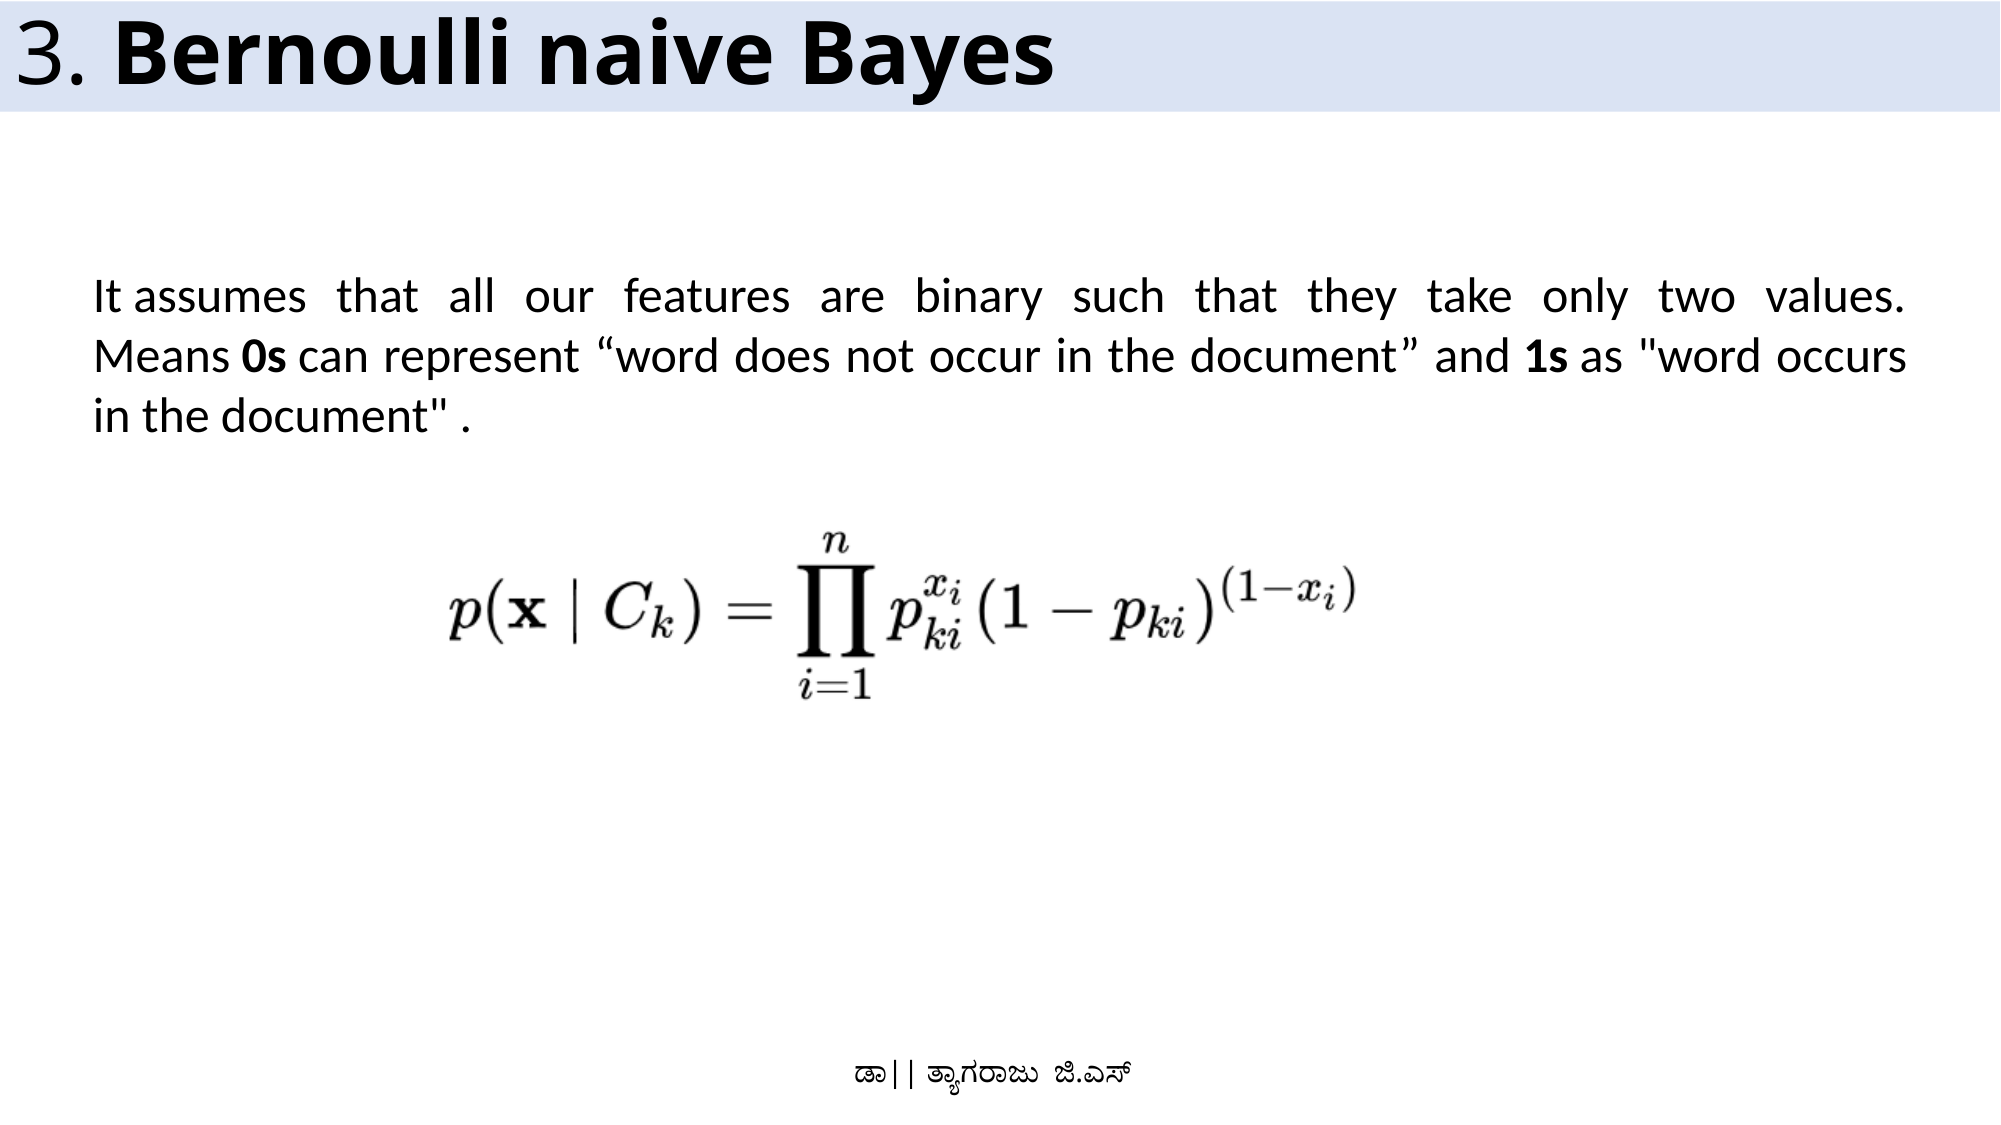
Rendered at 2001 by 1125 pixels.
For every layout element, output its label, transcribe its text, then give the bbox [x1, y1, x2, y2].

picture [378, 494, 1462, 747]
title 3. Bernoulli naive Bayes [0, 1, 2000, 112]
footer ಡಾ|| ತ್ಯಾಗರಾಜು ಜಿ.ಎಸ್ [662, 1042, 1338, 1103]
text_box It assumes that all our features are binary such that they take only two values. Means 0s can represent “word does not occur in the document” and 1s as "word occurs in the document" . [78, 254, 1922, 450]
